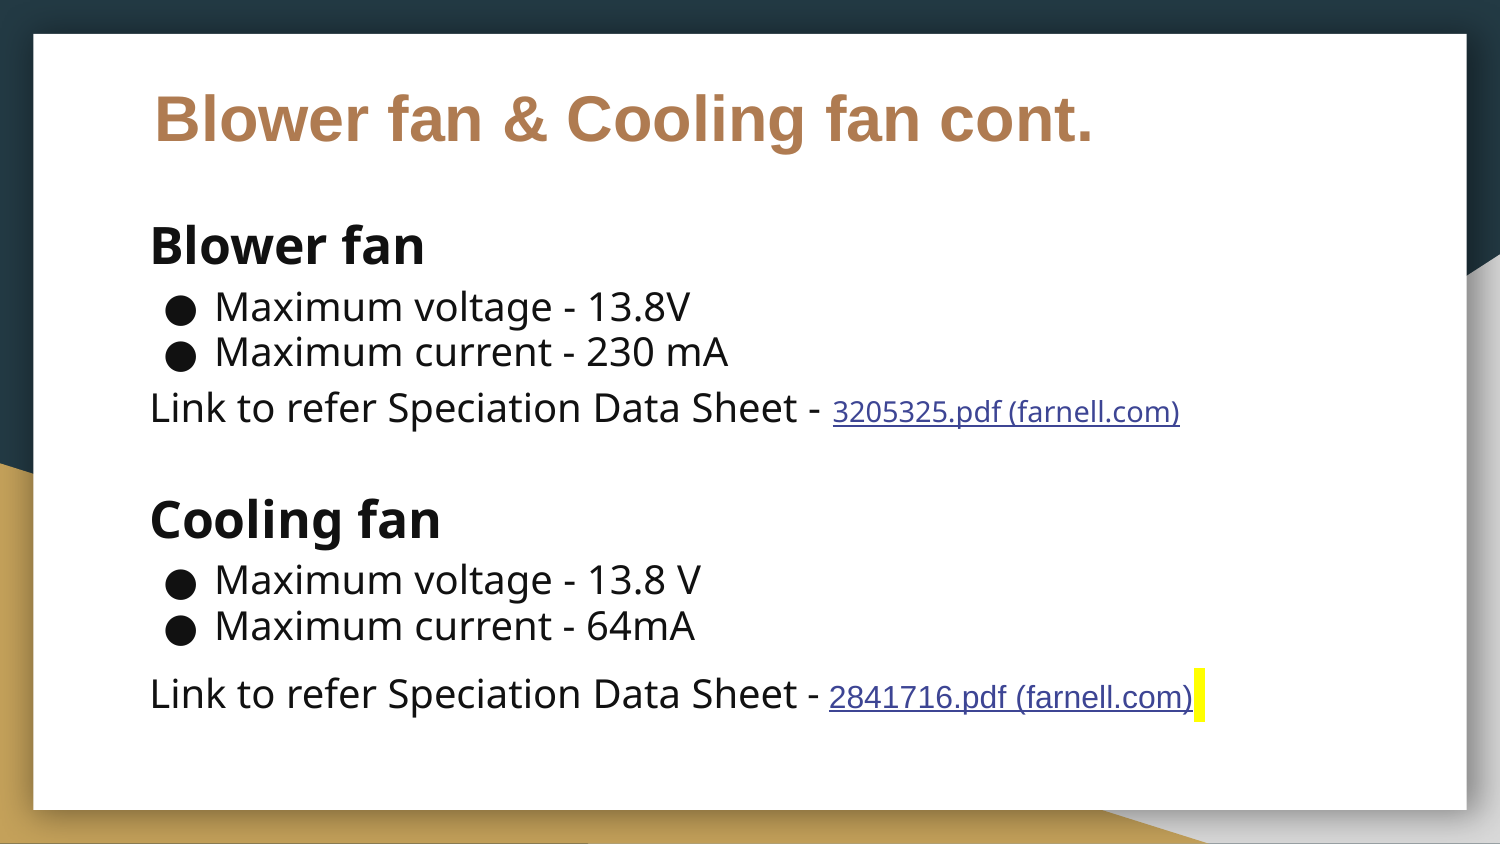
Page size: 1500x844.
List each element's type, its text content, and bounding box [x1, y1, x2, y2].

list Blower fan Maximum voltage - 13.8V Maximum current - 230 mA Link to refer Speciation Data Sheet - 3205325.pdf (farnell.com) Cooling fan Maximum voltage - 13.8 V Maximum current - 64mA Link to refer Speciation Data Sheet - 2841716.pdf (farnell.com) [134, 198, 1366, 742]
title Blower fan & Cooling fan cont. [8, 61, 1241, 219]
